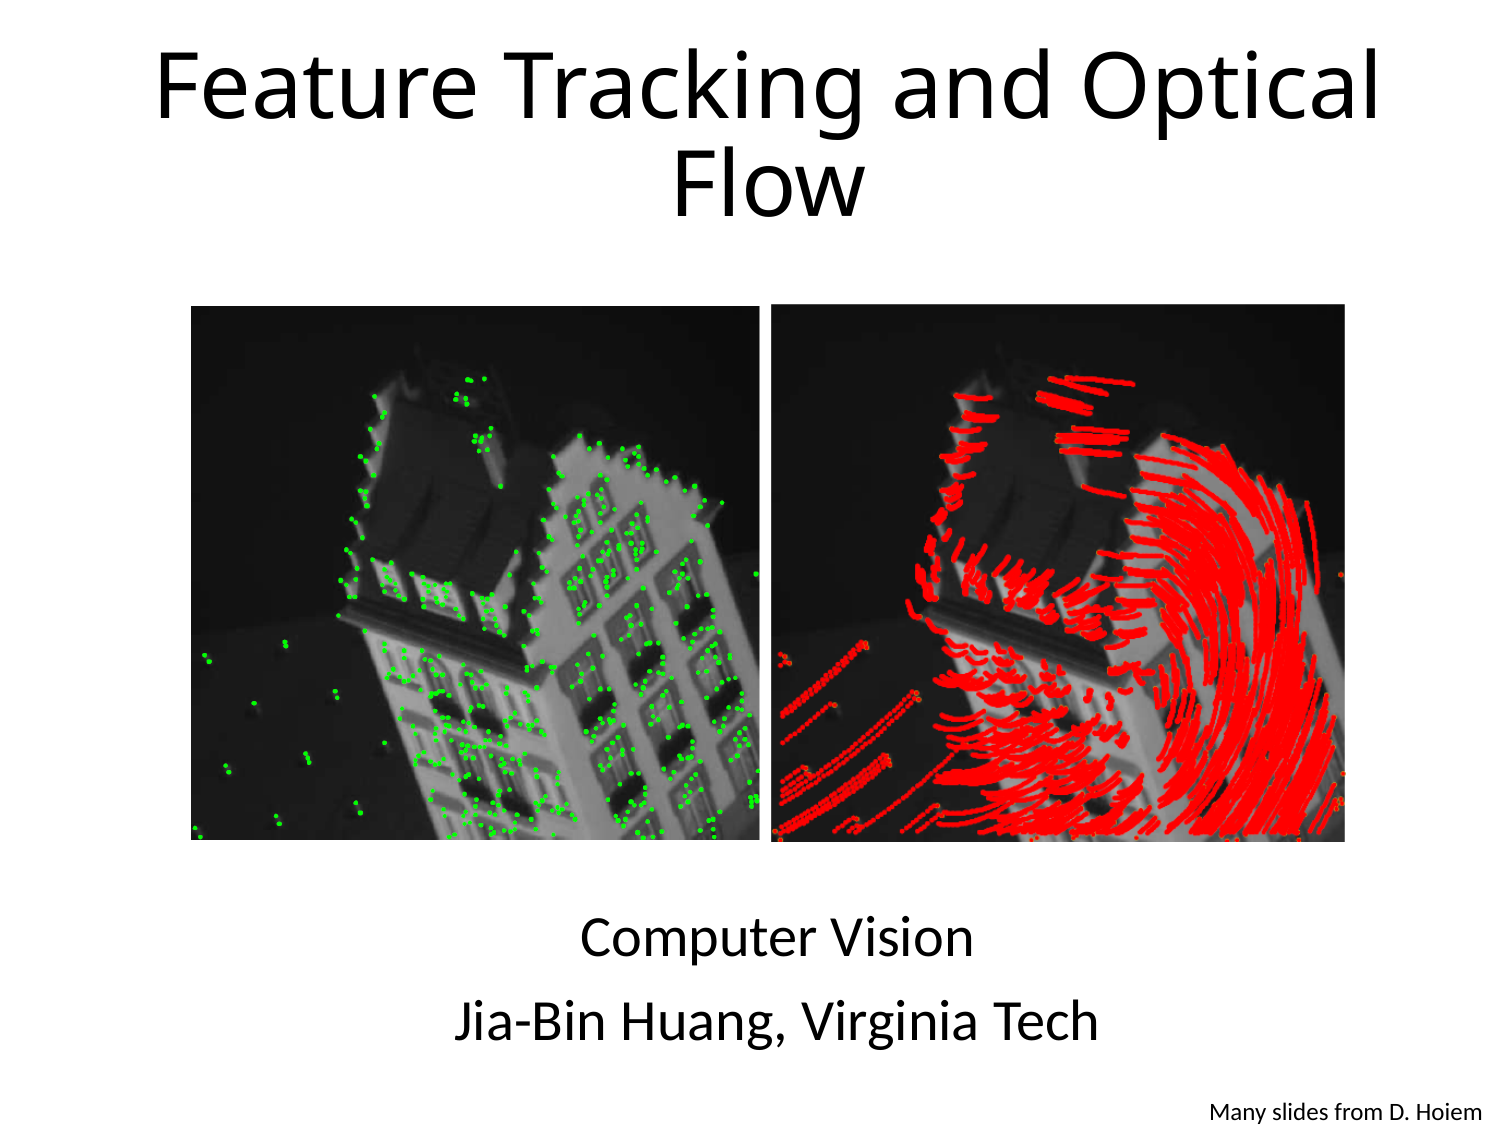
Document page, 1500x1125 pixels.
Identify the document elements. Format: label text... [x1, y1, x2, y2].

subtitle Computer Vision Jia-Bin Huang, Virginia Tech [110, 898, 1445, 1061]
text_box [188, 301, 1348, 842]
text_box Many slides from D. Hoiem [1194, 1087, 1499, 1125]
title Feature Tracking and Optical Flow [110, 71, 1427, 245]
